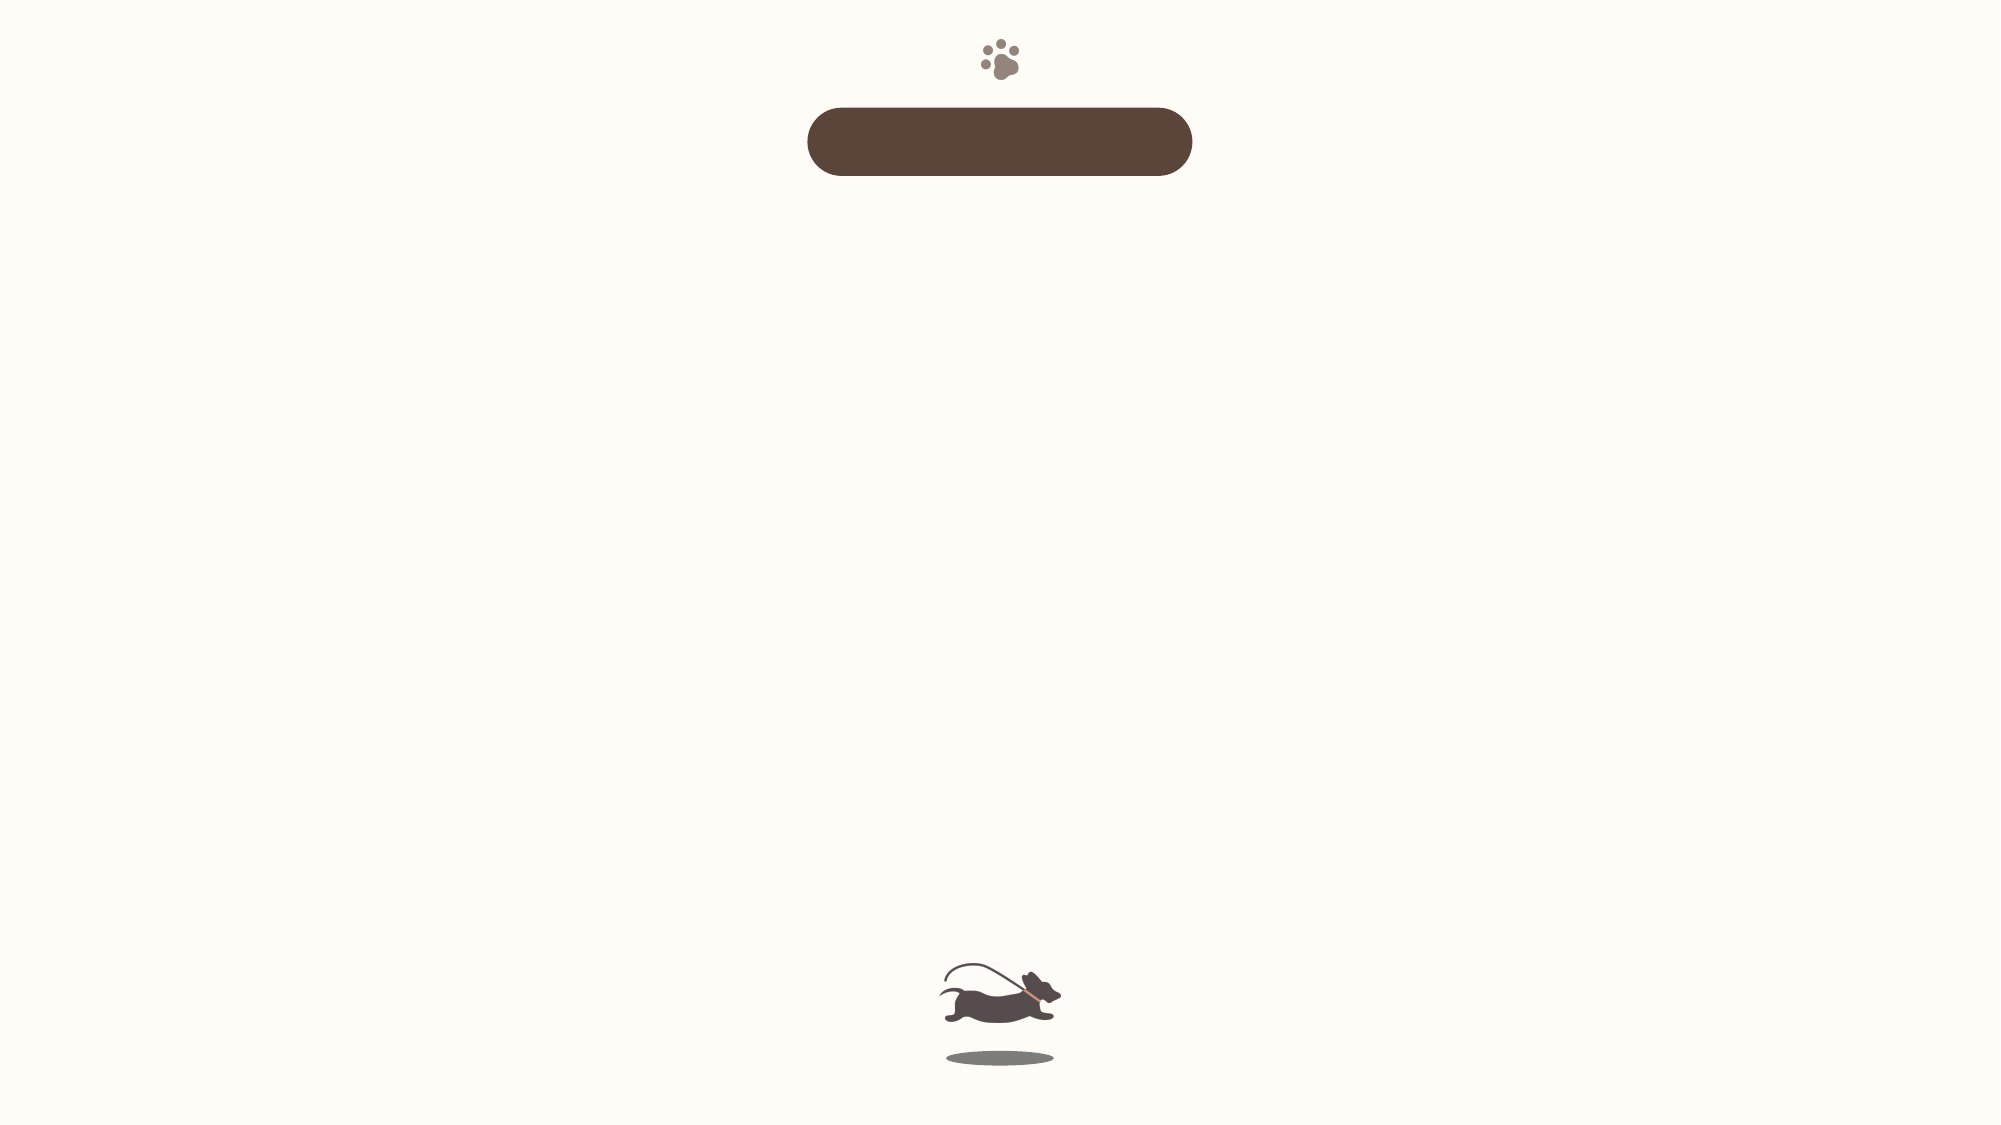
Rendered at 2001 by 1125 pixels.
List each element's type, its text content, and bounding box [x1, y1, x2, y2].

picture [939, 963, 1061, 1023]
picture [981, 39, 1019, 80]
text_box 개발업무 및 구현현황 [800, 108, 1200, 174]
text_box [944, 1049, 1056, 1067]
